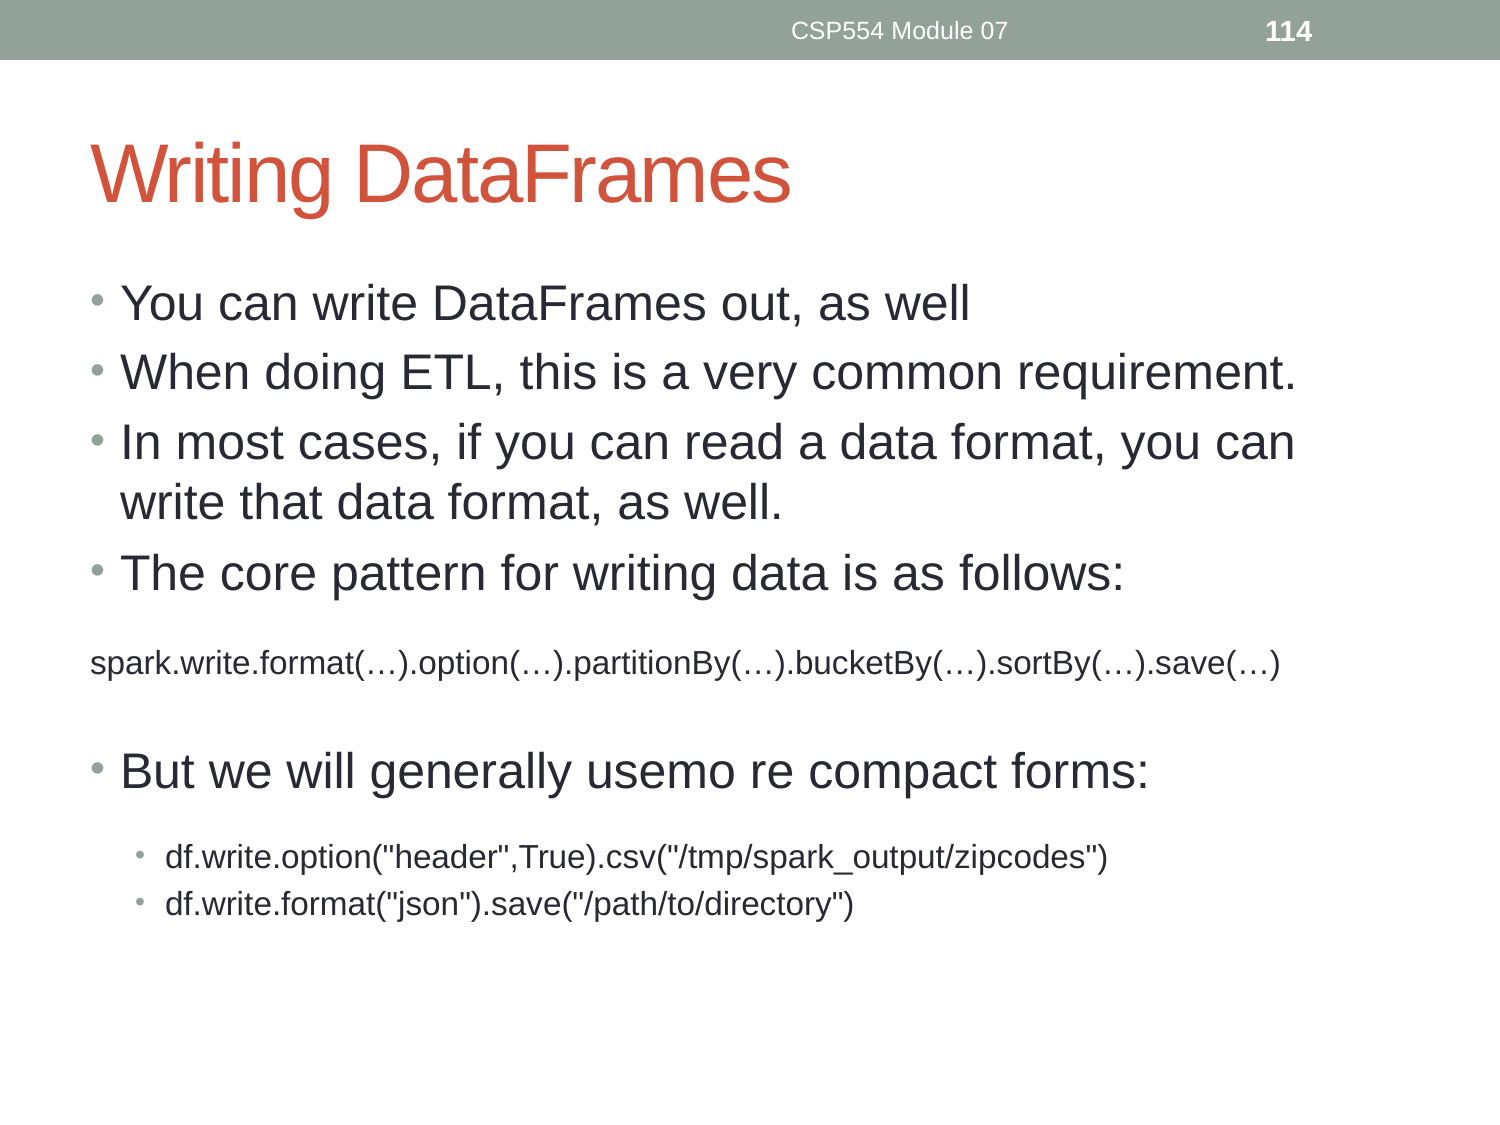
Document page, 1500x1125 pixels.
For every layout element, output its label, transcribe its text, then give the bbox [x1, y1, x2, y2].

title Writing DataFrames [75, 87, 1425, 250]
slide_number 114 [1250, 3, 1425, 57]
footer CSP554 Module 07 [562, 3, 1238, 57]
list You can write DataFrames out, as well When doing ETL, this is a very common requirement. In most cases, if you can read a data format, you can write that data format, as well. The core pattern for writing data is as follows: spark.write.format(…).option(…).partitionBy(…).bucketBy(…).sortBy(…).save(…) But we will generally usemo re compact forms: df.write.option("header",True).csv("/tmp/spark_output/zipcodes") df.write.format("json").save("/path/to/directory") [75, 262, 1425, 1063]
